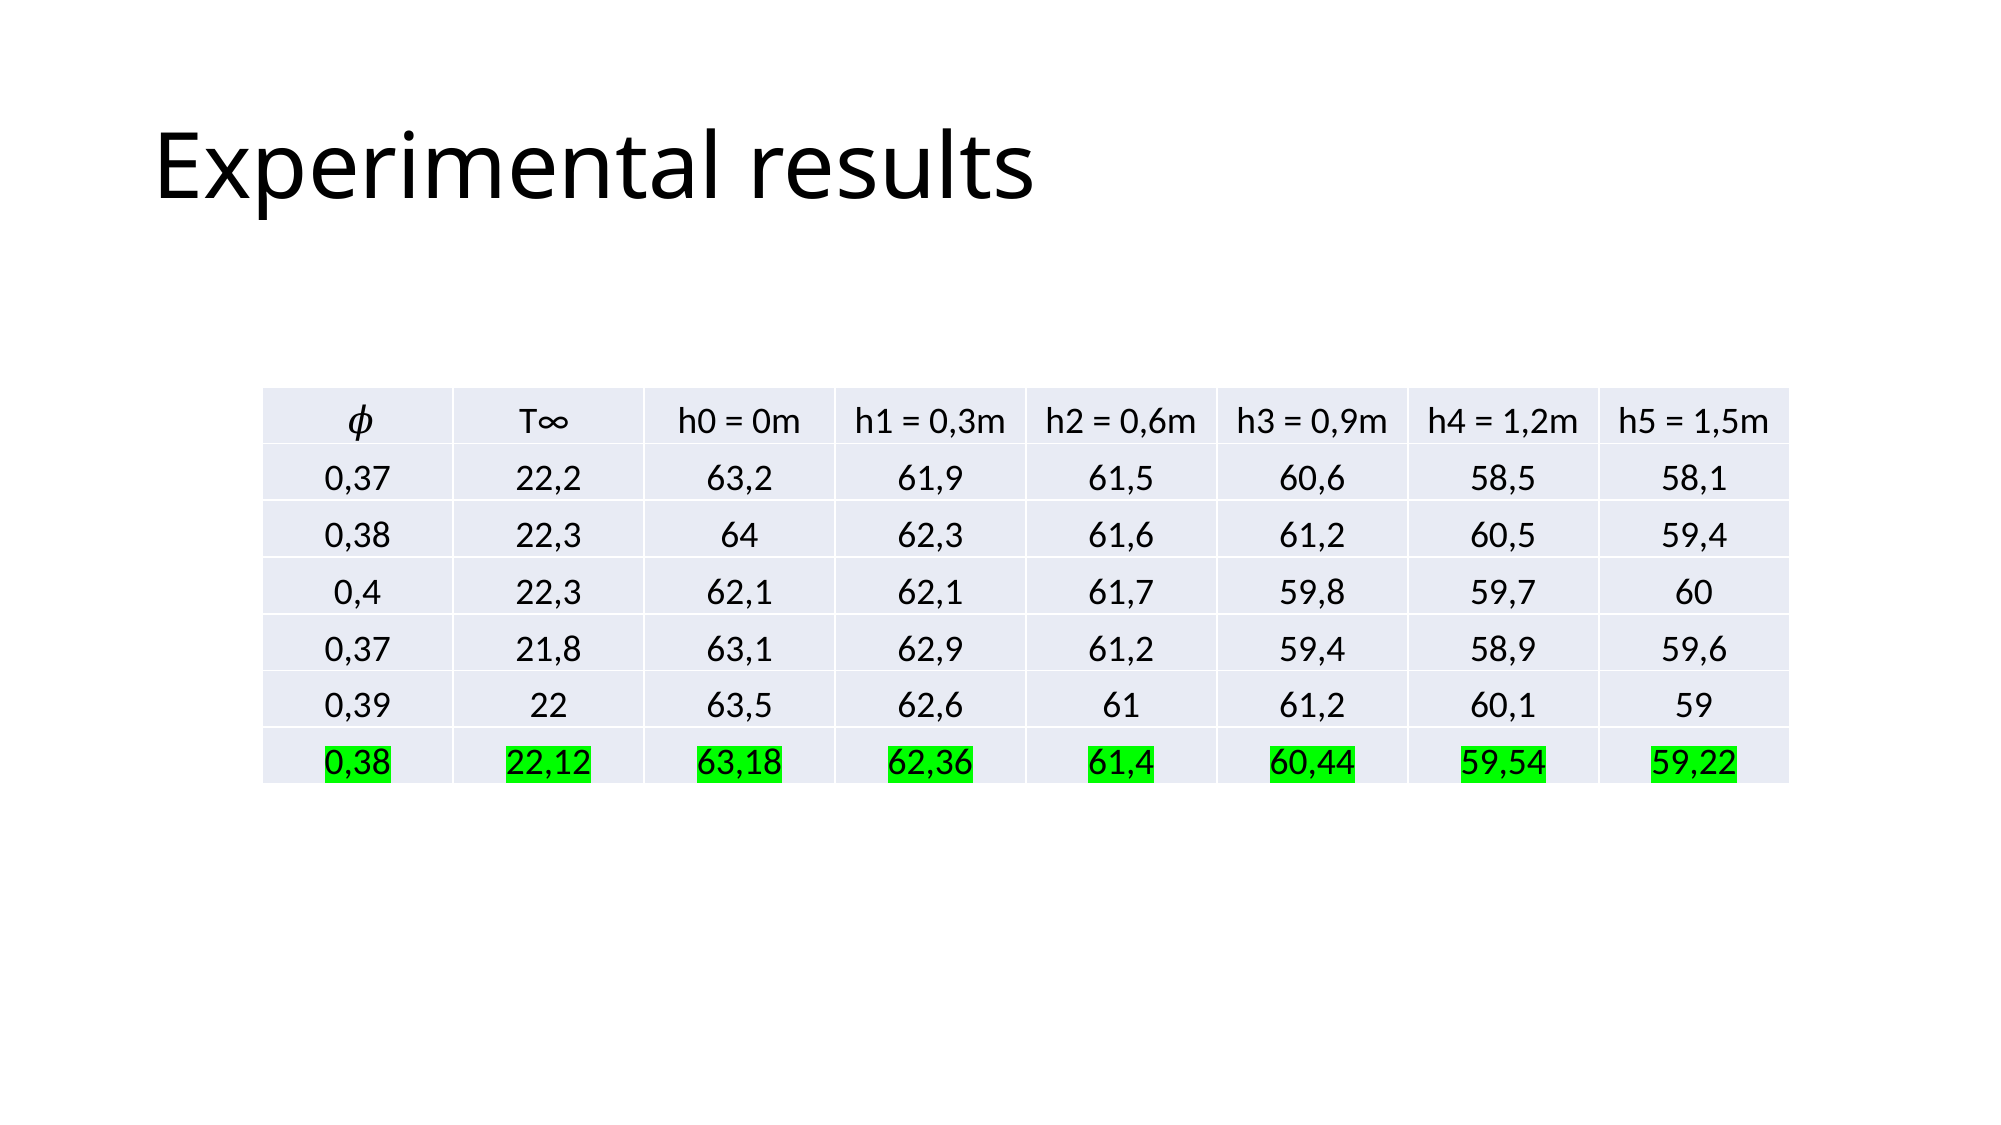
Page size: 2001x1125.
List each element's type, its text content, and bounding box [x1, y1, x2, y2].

table_cell 59,8 [1218, 558, 1407, 613]
table_cell 0,38 [263, 501, 452, 556]
table_cell 22,3 [454, 501, 643, 556]
table_cell 61,5 [1027, 444, 1216, 499]
table_cell 62,1 [645, 558, 834, 613]
table_cell 0,4 [263, 558, 452, 613]
table_cell 22 [454, 671, 643, 726]
table_cell 59 [1600, 671, 1789, 726]
table_header 𝜙 [263, 388, 452, 443]
table_cell 58,1 [1600, 444, 1789, 499]
table_header T∞ [454, 388, 643, 443]
table_cell 60,6 [1218, 444, 1407, 499]
table_cell 59,54 [1409, 728, 1598, 783]
table_cell 22,3 [454, 558, 643, 613]
table_cell 62,36 [836, 728, 1025, 783]
table_header h3 = 0,9m [1218, 388, 1407, 443]
table_cell 61,2 [1027, 615, 1216, 670]
table_cell 62,1 [836, 558, 1025, 613]
table_header h5 = 1,5m [1600, 388, 1789, 443]
table_cell 64 [645, 501, 834, 556]
table_header h1 = 0,3m [836, 388, 1025, 443]
table_cell 63,2 [645, 444, 834, 499]
table_cell 60,44 [1218, 728, 1407, 783]
table_cell 60,1 [1409, 671, 1598, 726]
table_cell 0,37 [263, 615, 452, 670]
table_cell 0,37 [263, 444, 452, 499]
table_cell 62,3 [836, 501, 1025, 556]
table_cell 63,18 [645, 728, 834, 783]
table_header h2 = 0,6m [1027, 388, 1216, 443]
table_cell 60 [1600, 558, 1789, 613]
table_cell 22,2 [454, 444, 643, 499]
table_cell 60,5 [1409, 501, 1598, 556]
table_cell 61,4 [1027, 728, 1216, 783]
table_cell 59,6 [1600, 615, 1789, 670]
table_cell 0,38 [263, 728, 452, 783]
table_cell 62,6 [836, 671, 1025, 726]
table_cell 59,4 [1600, 501, 1789, 556]
table_cell 62,9 [836, 615, 1025, 670]
table_cell 61,6 [1027, 501, 1216, 556]
table_cell 61,2 [1218, 671, 1407, 726]
table_cell 61,7 [1027, 558, 1216, 613]
table_cell 0,39 [263, 671, 452, 726]
table_cell 59,4 [1218, 615, 1407, 670]
table_cell 63,5 [645, 671, 834, 726]
title Experimental results [137, 59, 1863, 278]
table_cell 61,9 [836, 444, 1025, 499]
table_cell 21,8 [454, 615, 643, 670]
table_cell 61 [1027, 671, 1216, 726]
table_cell 22,12 [454, 728, 643, 783]
table_cell 63,1 [645, 615, 834, 670]
table_header h4 = 1,2m [1409, 388, 1598, 443]
table_cell 59,22 [1600, 728, 1789, 783]
table_header h0 = 0m [645, 388, 834, 443]
table_cell 58,9 [1409, 615, 1598, 670]
table_cell 59,7 [1409, 558, 1598, 613]
table_cell 58,5 [1409, 444, 1598, 499]
table_cell 61,2 [1218, 501, 1407, 556]
